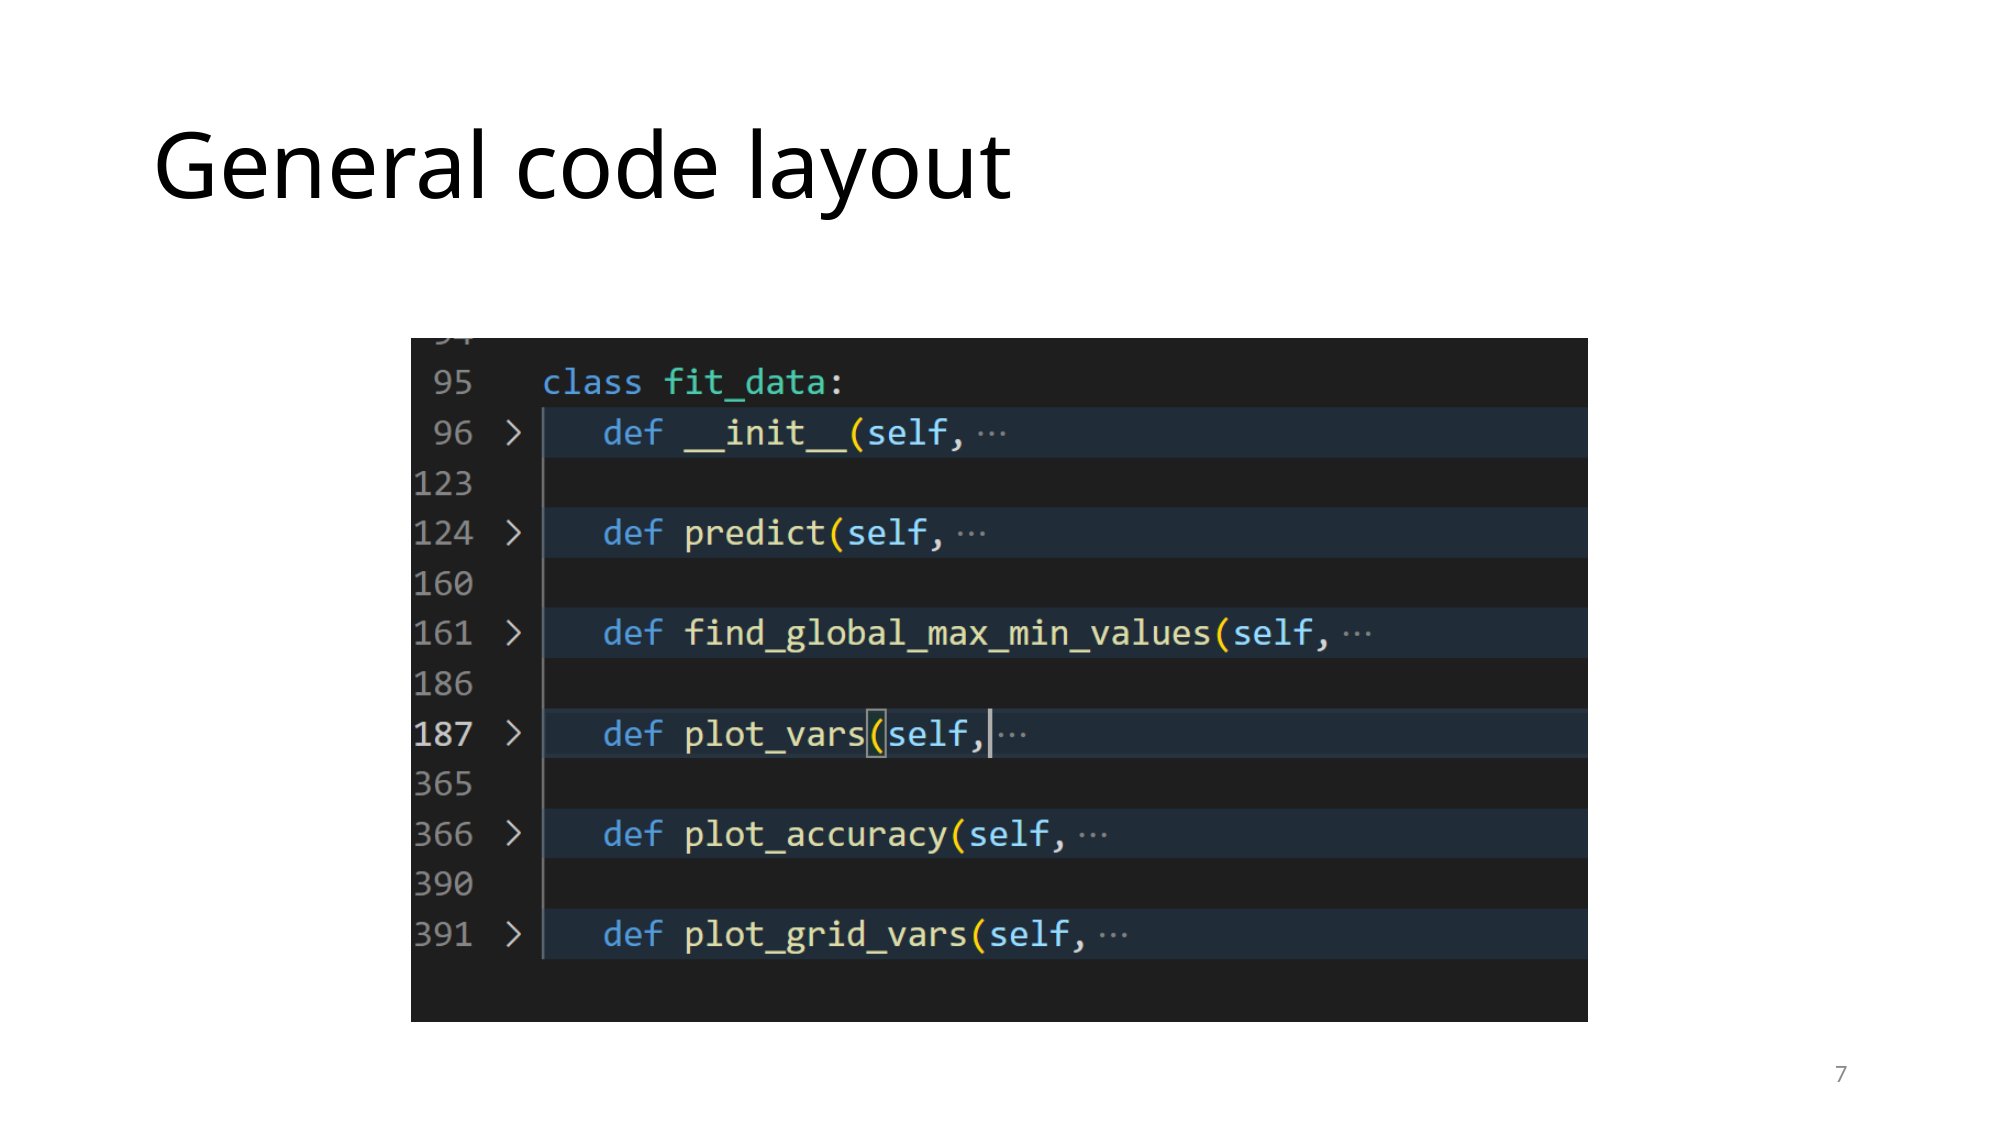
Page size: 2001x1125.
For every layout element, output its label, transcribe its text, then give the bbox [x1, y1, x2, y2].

title General code layout [137, 59, 1863, 278]
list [411, 338, 1588, 1022]
slide_number 7 [1412, 1042, 1863, 1103]
